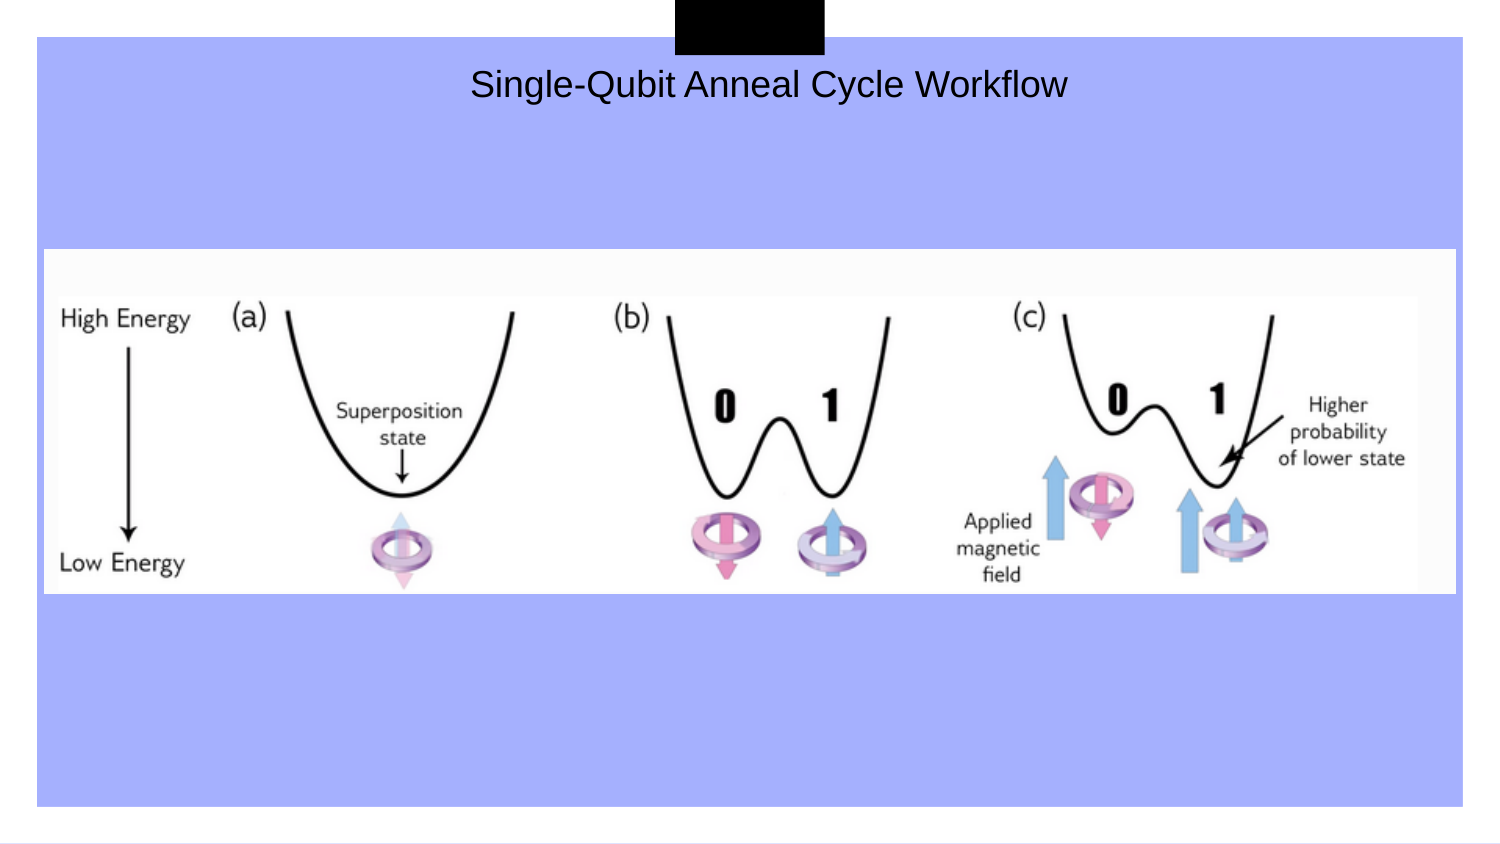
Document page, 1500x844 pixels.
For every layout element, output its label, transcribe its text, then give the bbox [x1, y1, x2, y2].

picture [44, 249, 1456, 594]
text_box Single-Qubit Anneal Cycle Workflow [454, 52, 1104, 113]
